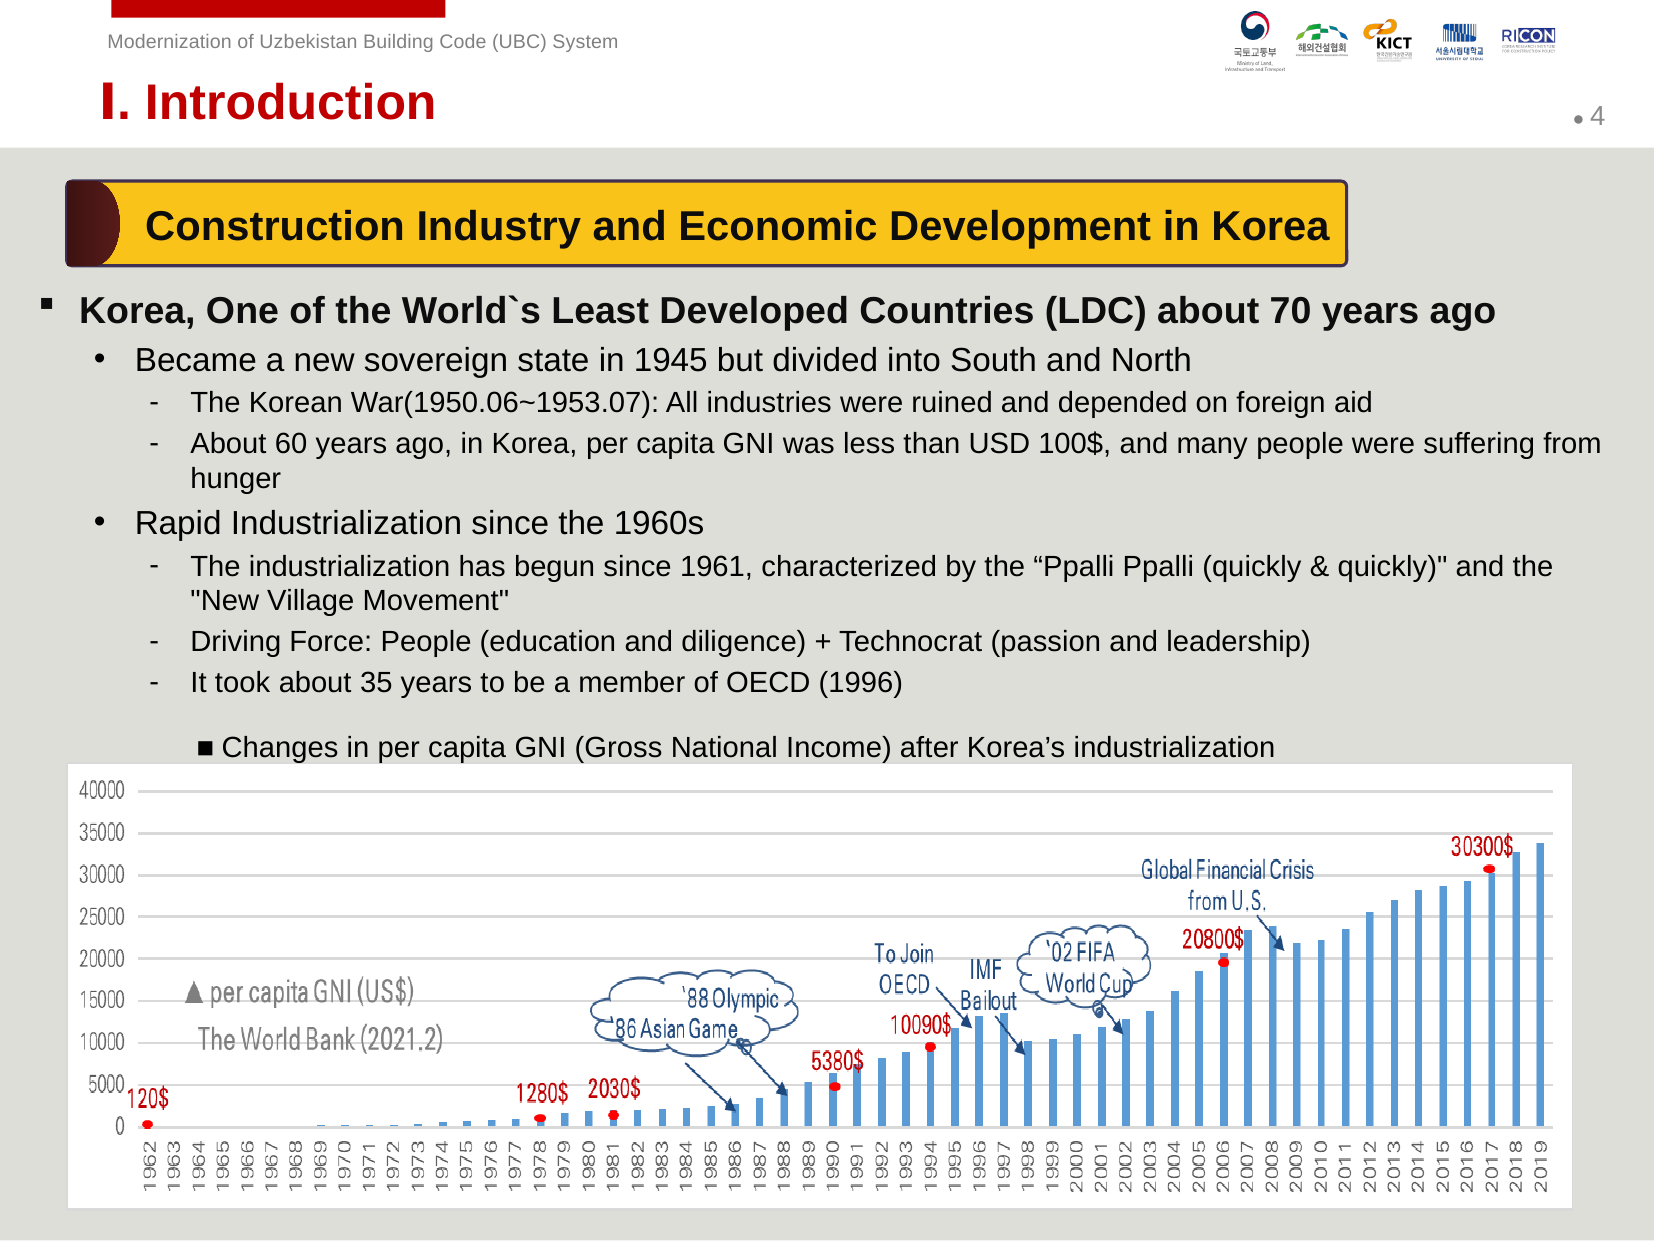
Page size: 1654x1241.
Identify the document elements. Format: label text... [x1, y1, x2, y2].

list Korea, One of the World`s Least Developed Countries (LDC) about 70 years ago Became a new sovereign state in 1945 but divided into South and North The Korean War(1950.06~1953.07): All industries were ruined and depended on foreign aid About 60 years ago, in Korea, per capita GNI was less than USD 100$, and many people were suffering from hunger Rapid Industrialization since the 1960s The industrialization has begun since 1961, characterized by the “Ppalli Ppalli (quickly & quickly)" and the "New Village Movement" Driving Force: People (education and diligence) + Technocrat (passion and leadership) It took about 35 years to be a member of OECD (1996) [20, 277, 1631, 1208]
text_box ■ Changes in per capita GNI (Gross National Income) after Korea’s industrialization [196, 717, 1426, 760]
picture [1422, 10, 1591, 70]
picture [1361, 15, 1417, 66]
list Ⅰ. Introduction [77, 65, 1560, 133]
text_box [66, 180, 1347, 267]
picture [1294, 20, 1350, 61]
picture [65, 762, 1574, 1211]
picture [1222, 5, 1288, 69]
